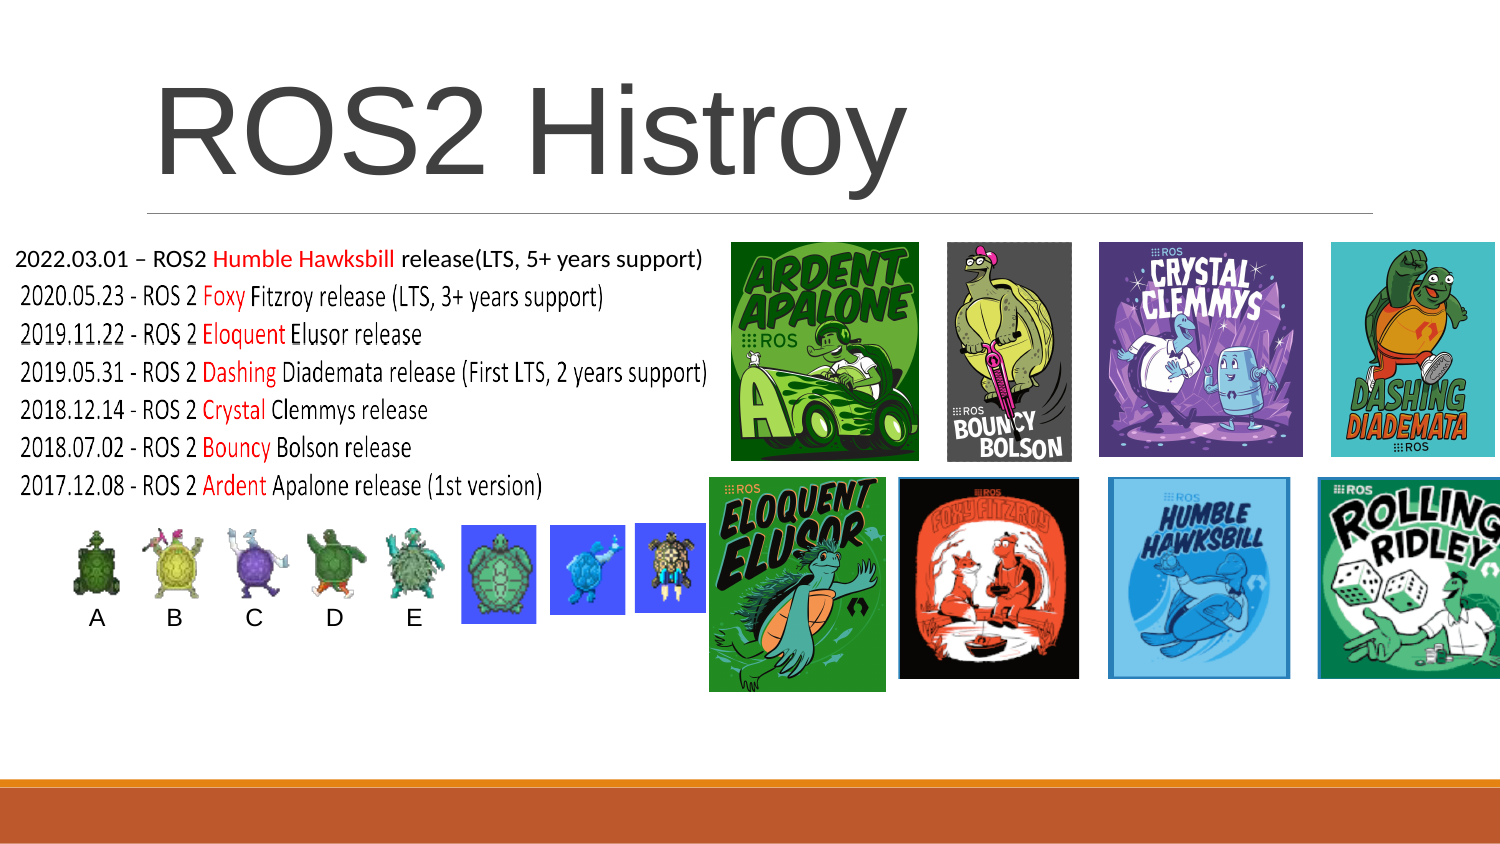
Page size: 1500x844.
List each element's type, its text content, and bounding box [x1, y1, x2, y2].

text_box ROS2 Histroy [137, 65, 1390, 208]
text_box 2022.03.01 – ROS2 Humble Hawksbill release(LTS, 5+ years support) [0, 234, 1050, 280]
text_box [549, 525, 626, 616]
picture [298, 528, 370, 600]
text_box D [323, 609, 346, 632]
text_box C [243, 609, 266, 632]
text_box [460, 525, 537, 624]
picture [219, 528, 292, 600]
text_box A [86, 609, 108, 632]
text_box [20, 283, 706, 501]
picture [376, 528, 449, 600]
text_box B [164, 609, 186, 632]
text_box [634, 522, 707, 613]
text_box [709, 242, 1500, 692]
picture [62, 528, 134, 600]
picture [141, 528, 213, 600]
text_box E [404, 609, 426, 632]
